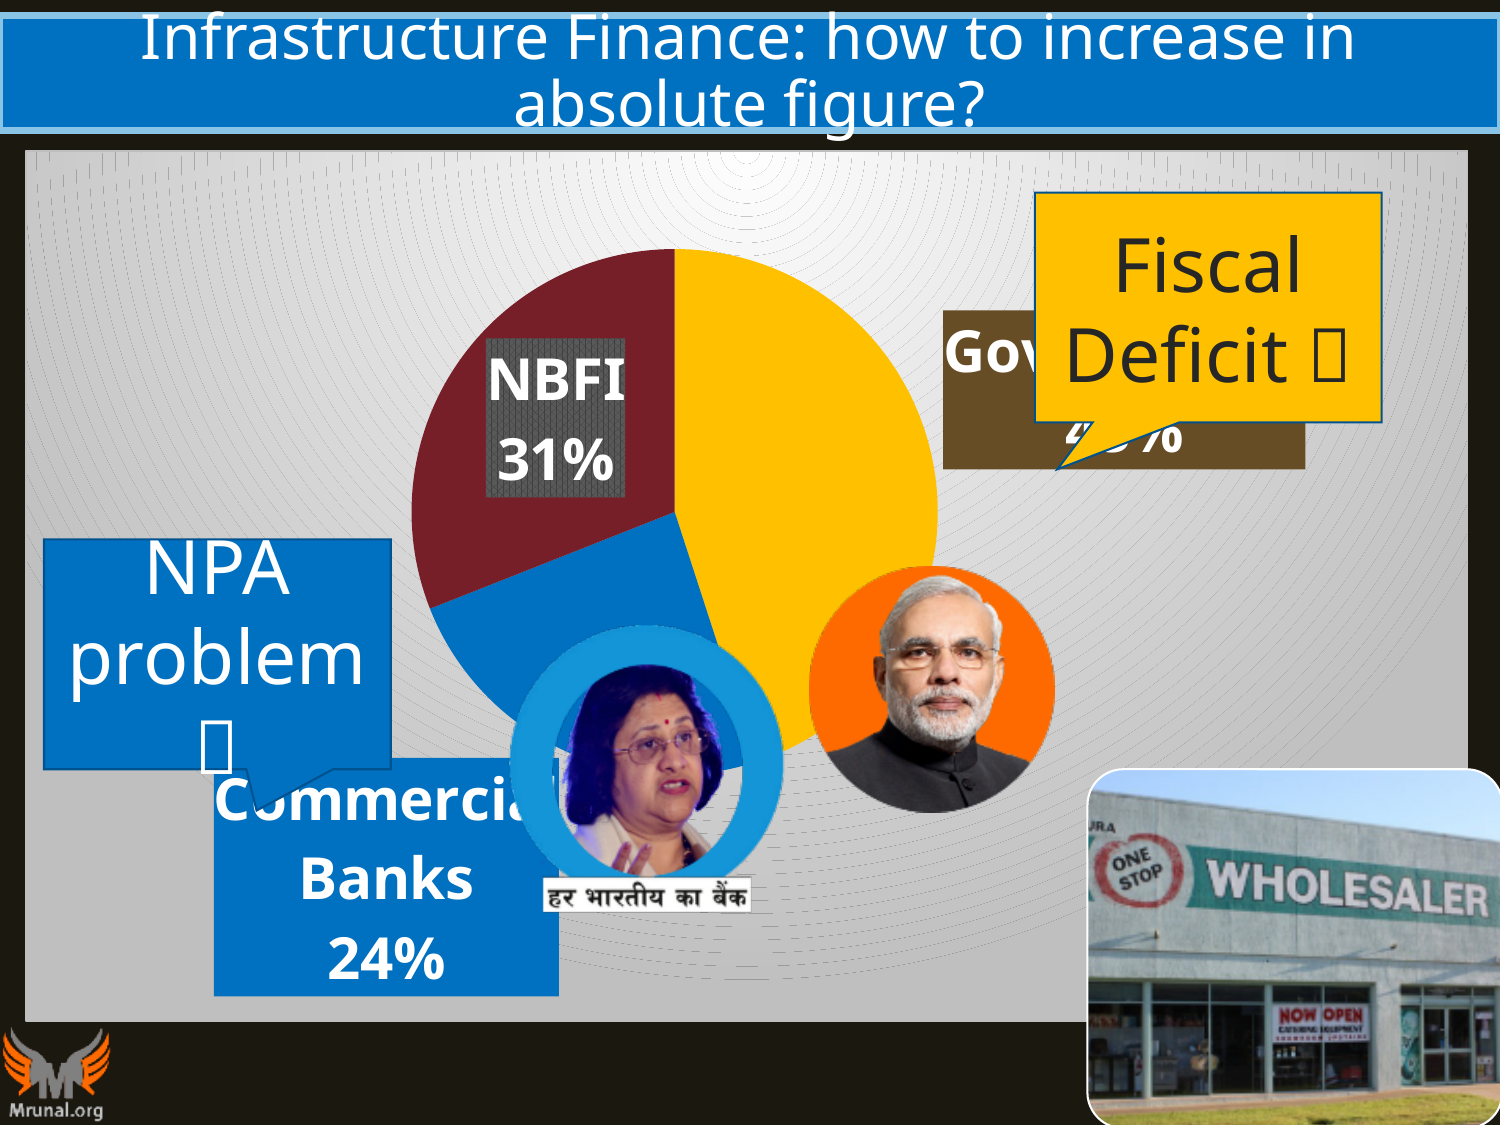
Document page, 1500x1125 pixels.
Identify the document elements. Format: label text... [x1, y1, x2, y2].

text_box [1086, 768, 1500, 1125]
picture [487, 566, 1055, 925]
title Infrastructure Finance: how to increase in absolute figure? [0, 12, 1500, 134]
chart [25, 149, 1469, 1022]
picture [0, 1024, 114, 1125]
